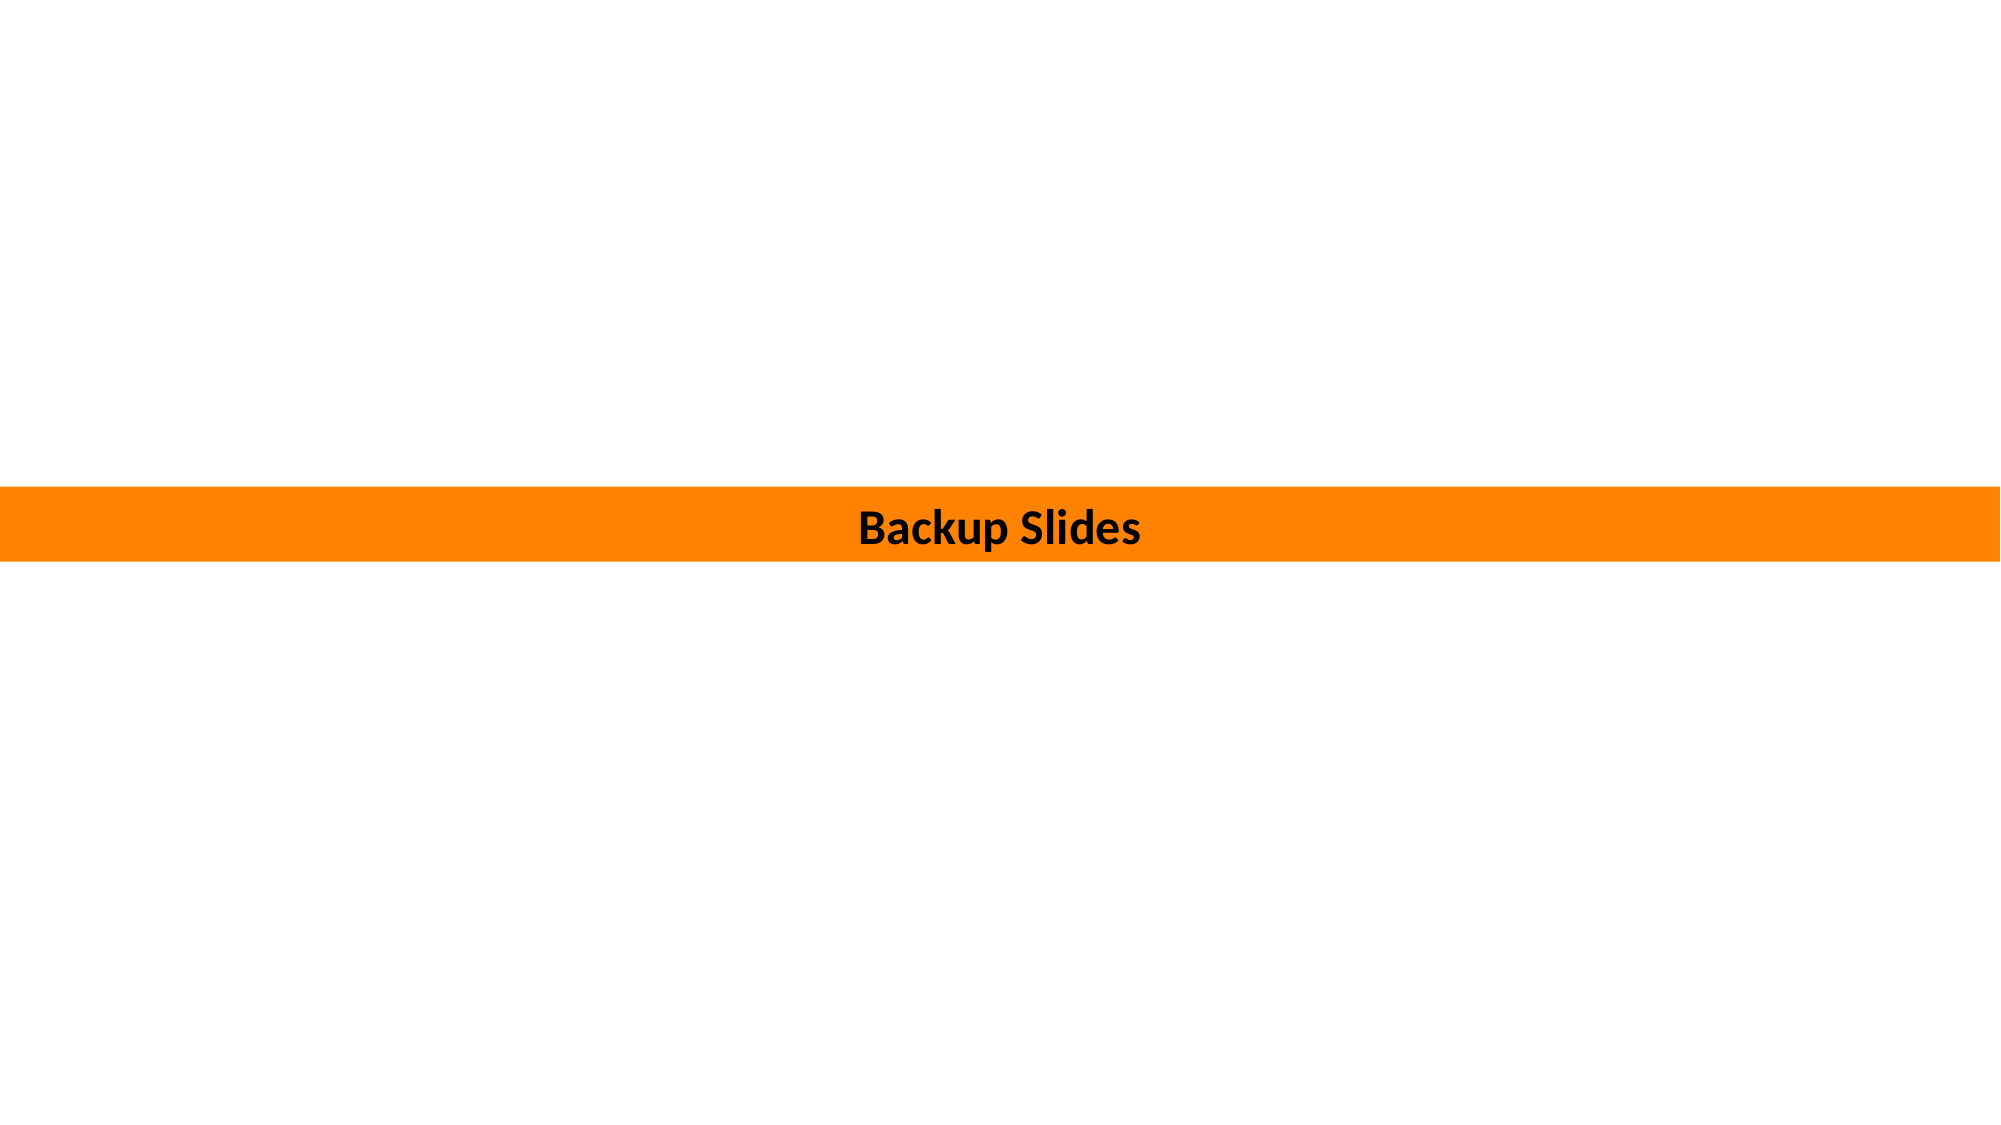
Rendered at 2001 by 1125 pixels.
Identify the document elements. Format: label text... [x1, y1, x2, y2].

text_box Backup Slides [0, 486, 2000, 562]
